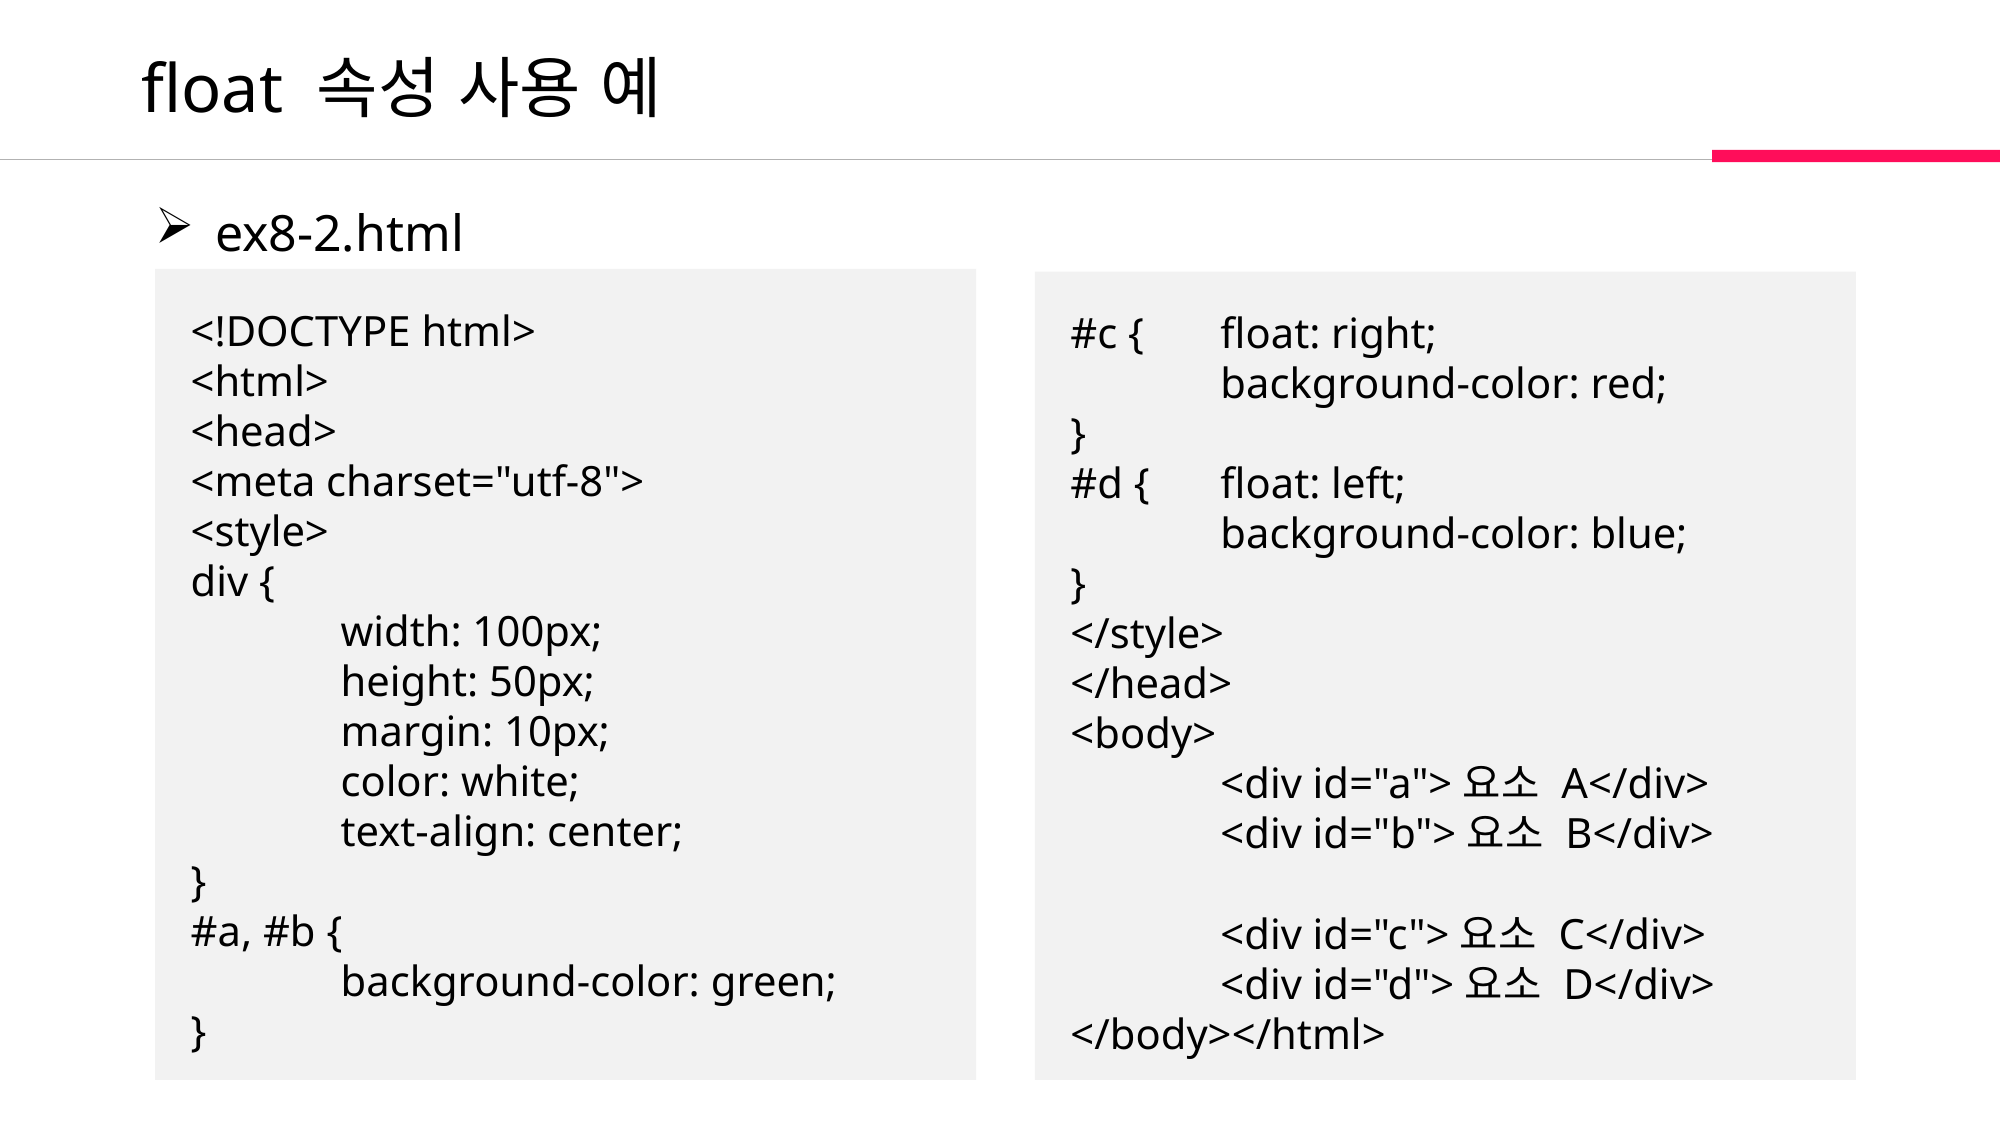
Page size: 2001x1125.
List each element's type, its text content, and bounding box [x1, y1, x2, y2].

text_box [1711, 149, 2000, 159]
text_box <!DOCTYPE html> <html> <head> <meta charset="utf-8"> <style> div { width: 100px; height: 50px; margin: 10px; color: white; text-align: center; } #a, #b { background-color: green; } [154, 268, 977, 1081]
text_box float 속성 사용 예 [126, 38, 1438, 133]
text_box ex8-2.html [140, 164, 540, 270]
text_box #c { float: right; background-color: red; } #d { float: left; background-color: blue; } </style> </head> <body> <div id="a">요소 A</div> <div id="b">요소 B</div> <div id="c">요소 C</div> <div id="d">요소 D</div> </body></html> [1034, 271, 1857, 1081]
